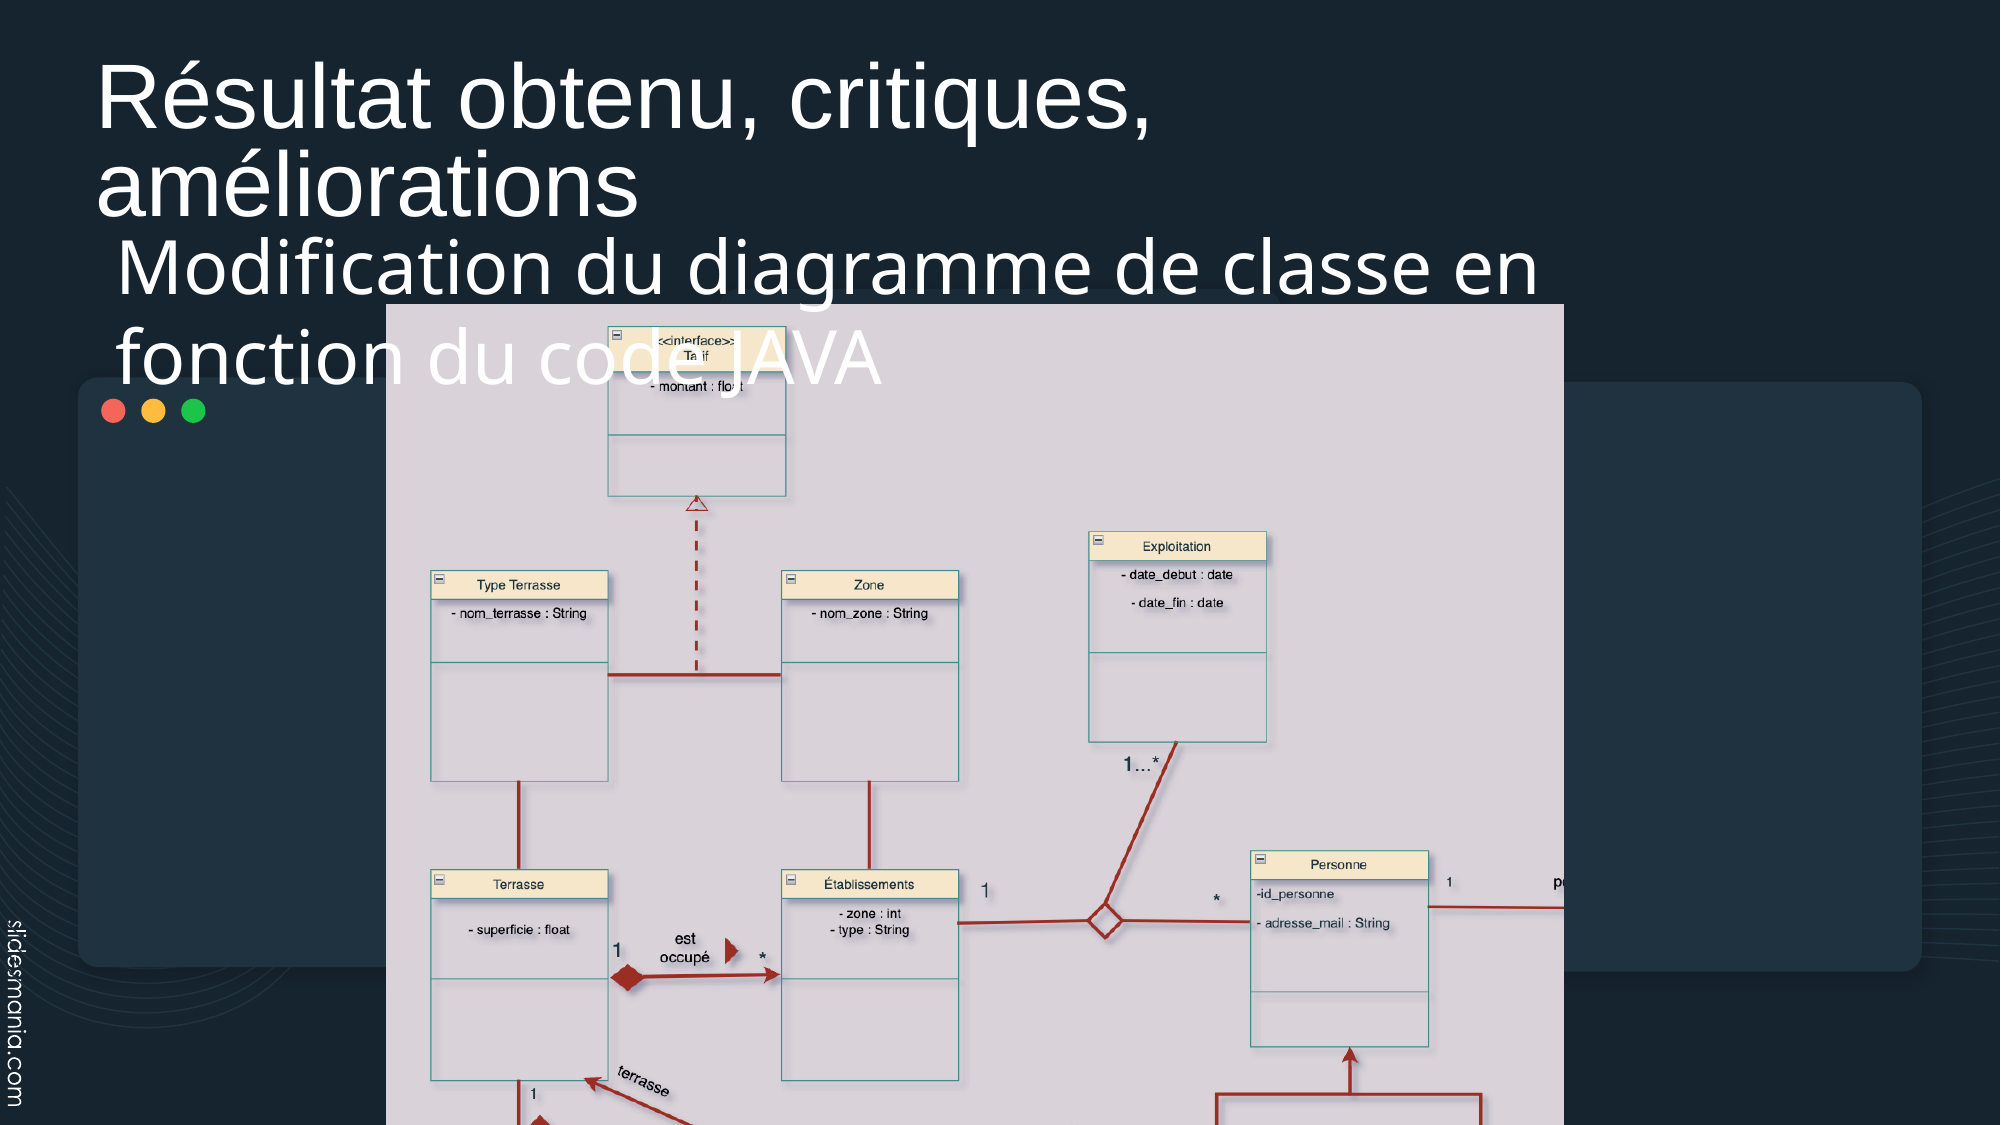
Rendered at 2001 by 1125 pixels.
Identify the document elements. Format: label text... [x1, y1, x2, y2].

title Résultat obtenu, critiques, améliorations [75, 37, 1717, 296]
picture [386, 304, 1564, 1125]
text_box Modification du diagramme de classe en fonction du code JAVA [95, 199, 1698, 294]
